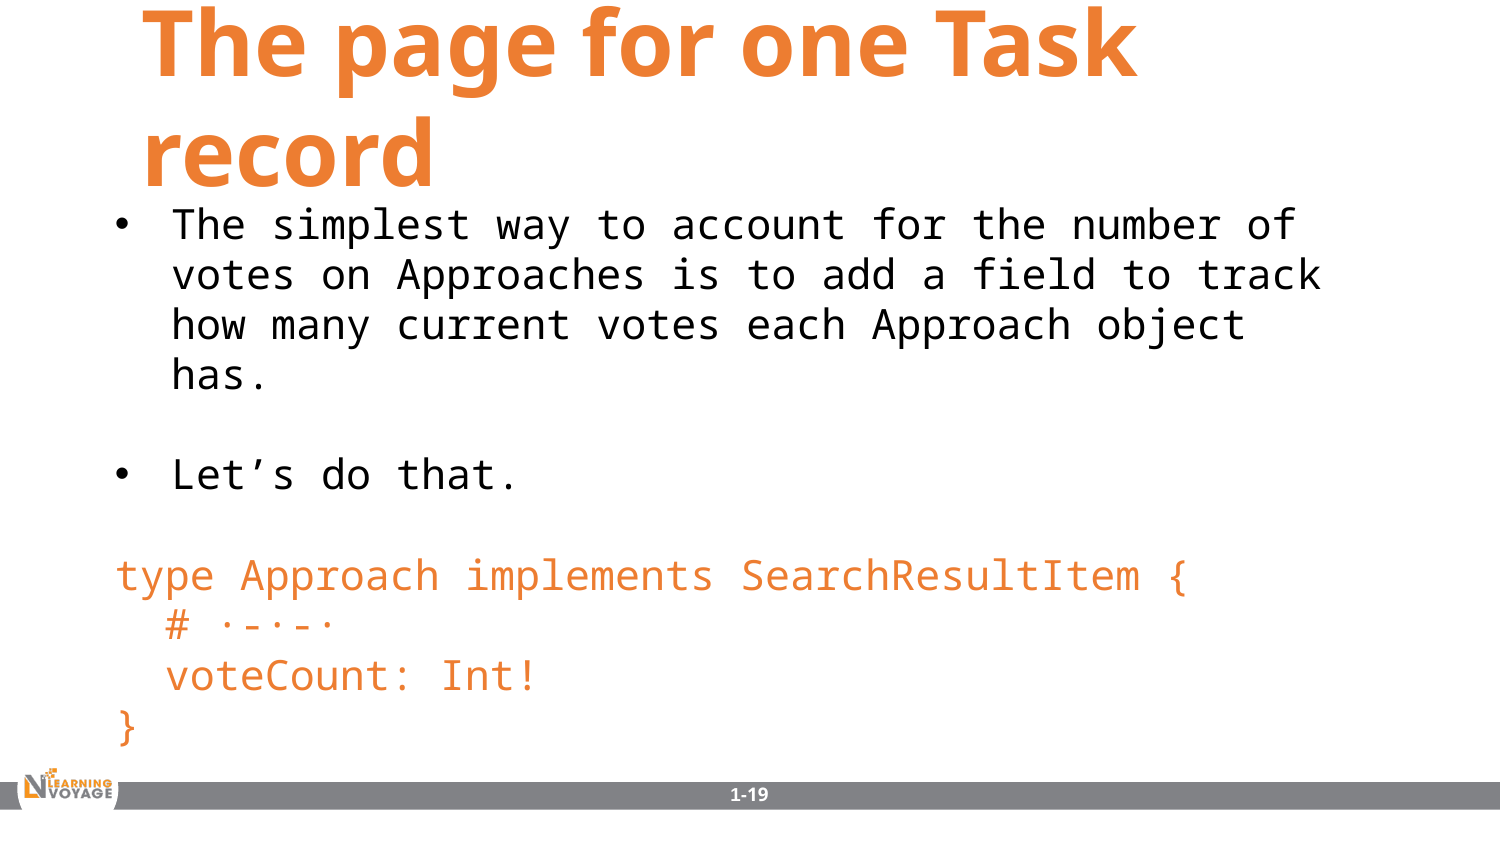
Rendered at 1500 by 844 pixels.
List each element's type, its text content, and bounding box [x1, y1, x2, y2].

slide_number 1-19 [692, 770, 784, 821]
picture [0, 706, 144, 844]
text_box The page for one Task record [126, 37, 1231, 153]
text_box The simplest way to account for the number of votes on Approaches is to add a field to track how many current votes each Approach object has. Let’s do that. type Approach implements SearchResultItem { # ·-·-· voteCount: Int! } [114, 196, 1361, 749]
